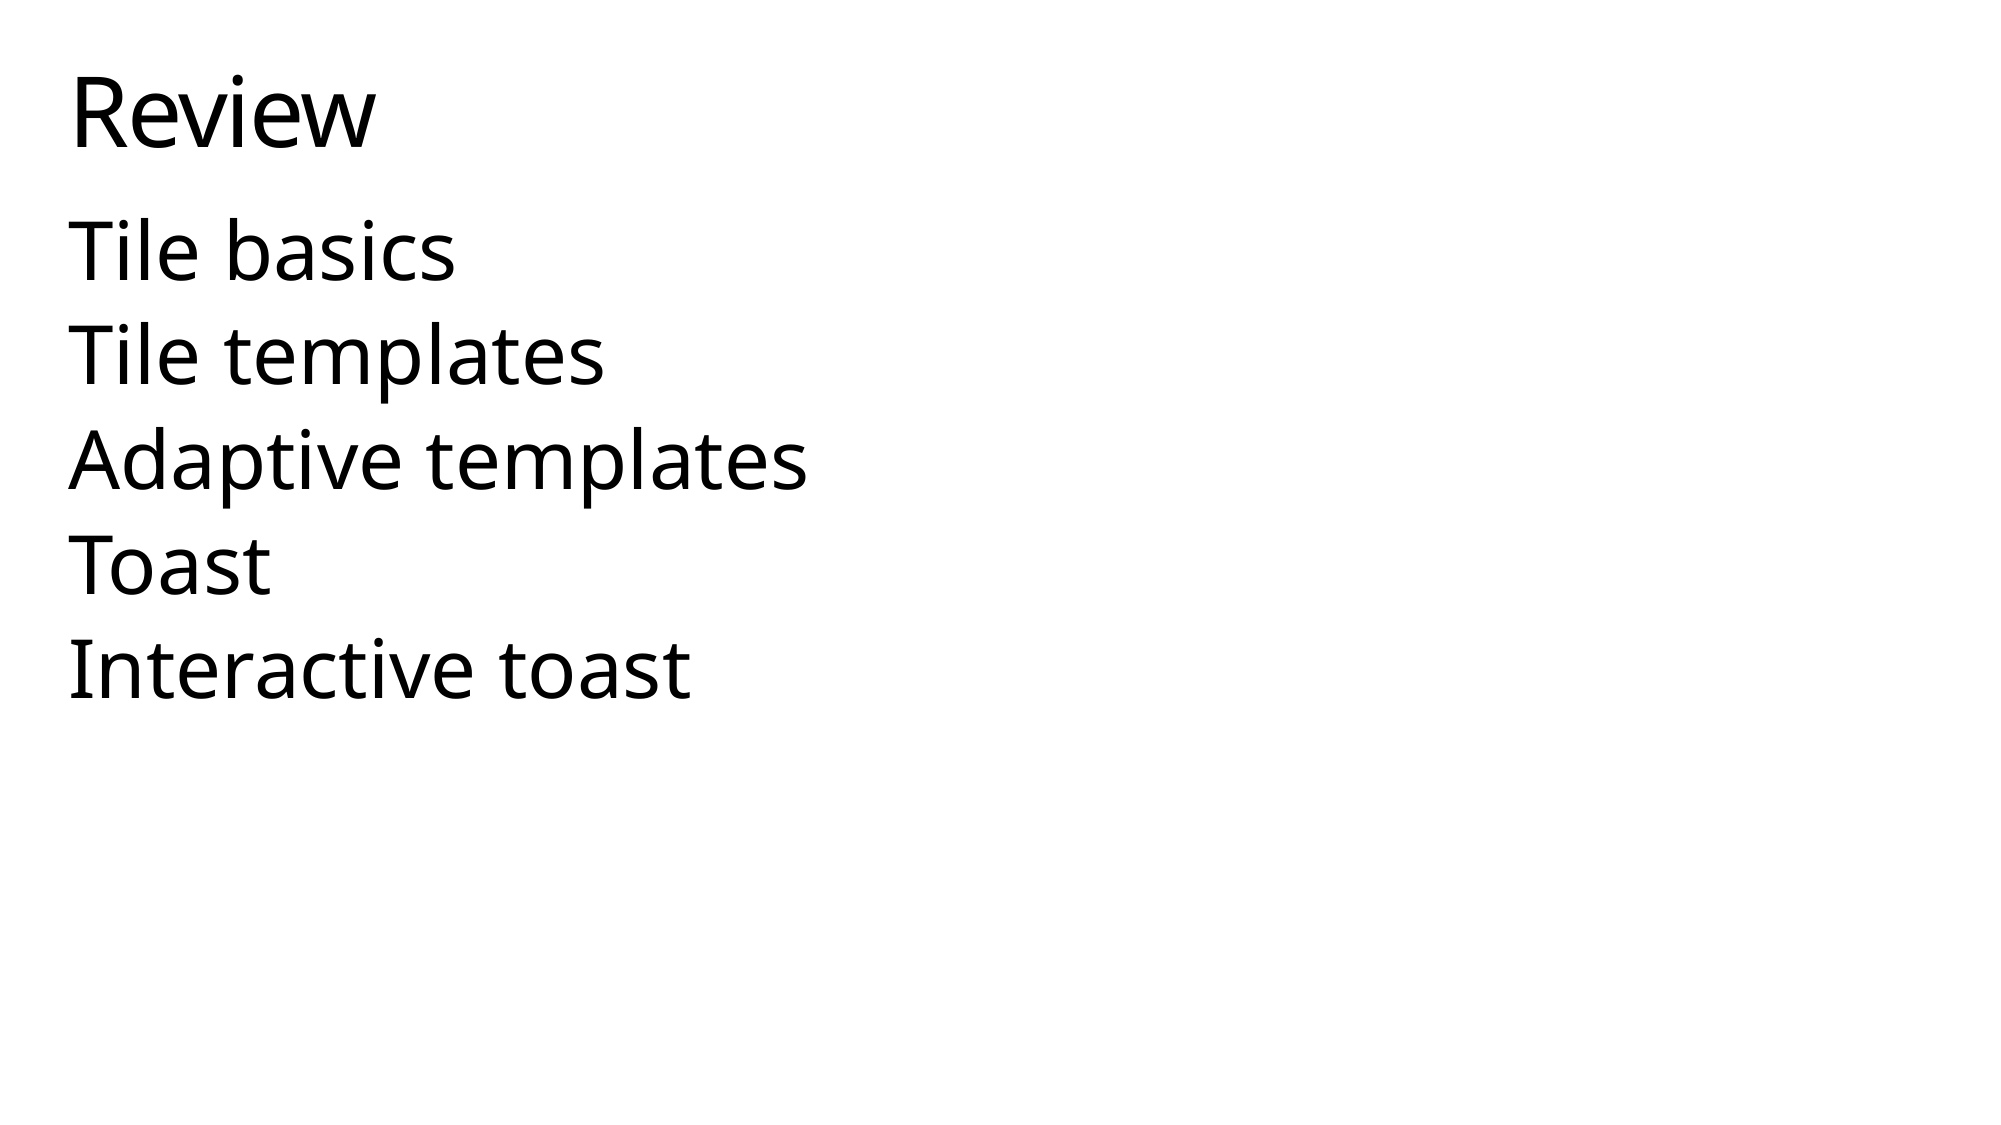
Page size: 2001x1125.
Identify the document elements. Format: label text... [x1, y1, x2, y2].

title Review [44, 47, 1957, 196]
list Tile basics Tile templates Adaptive templates Toast Interactive toast [44, 195, 1956, 750]
